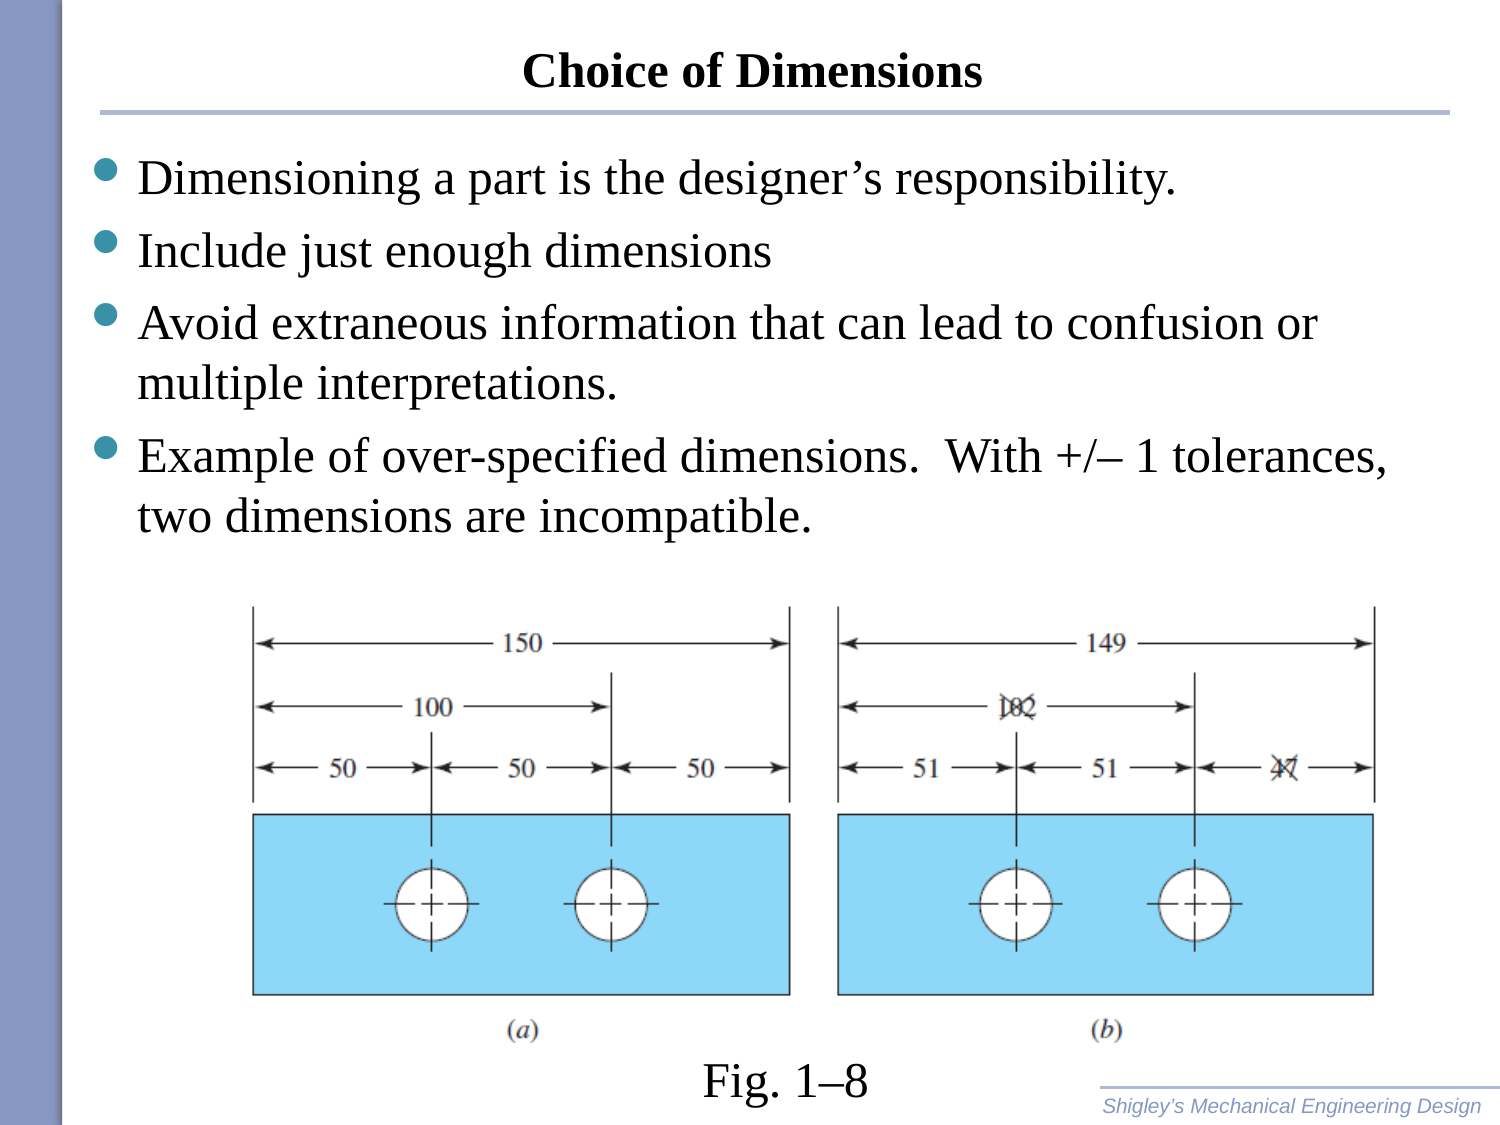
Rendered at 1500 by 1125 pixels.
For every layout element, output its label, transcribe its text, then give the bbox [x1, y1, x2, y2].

footer Shigley’s Mechanical Engineering Design [1087, 1074, 1500, 1125]
picture [237, 599, 1396, 1054]
list Dimensioning a part is the designer’s responsibility. Include just enough dimensions Avoid extraneous information that can lead to confusion or multiple interpretations. Example of over-specified dimensions. With +/– 1 tolerances, two dimensions are incompatible. [62, 137, 1475, 1075]
text_box Fig. 1–8 [687, 1063, 900, 1115]
title Choice of Dimensions [137, 30, 1368, 106]
